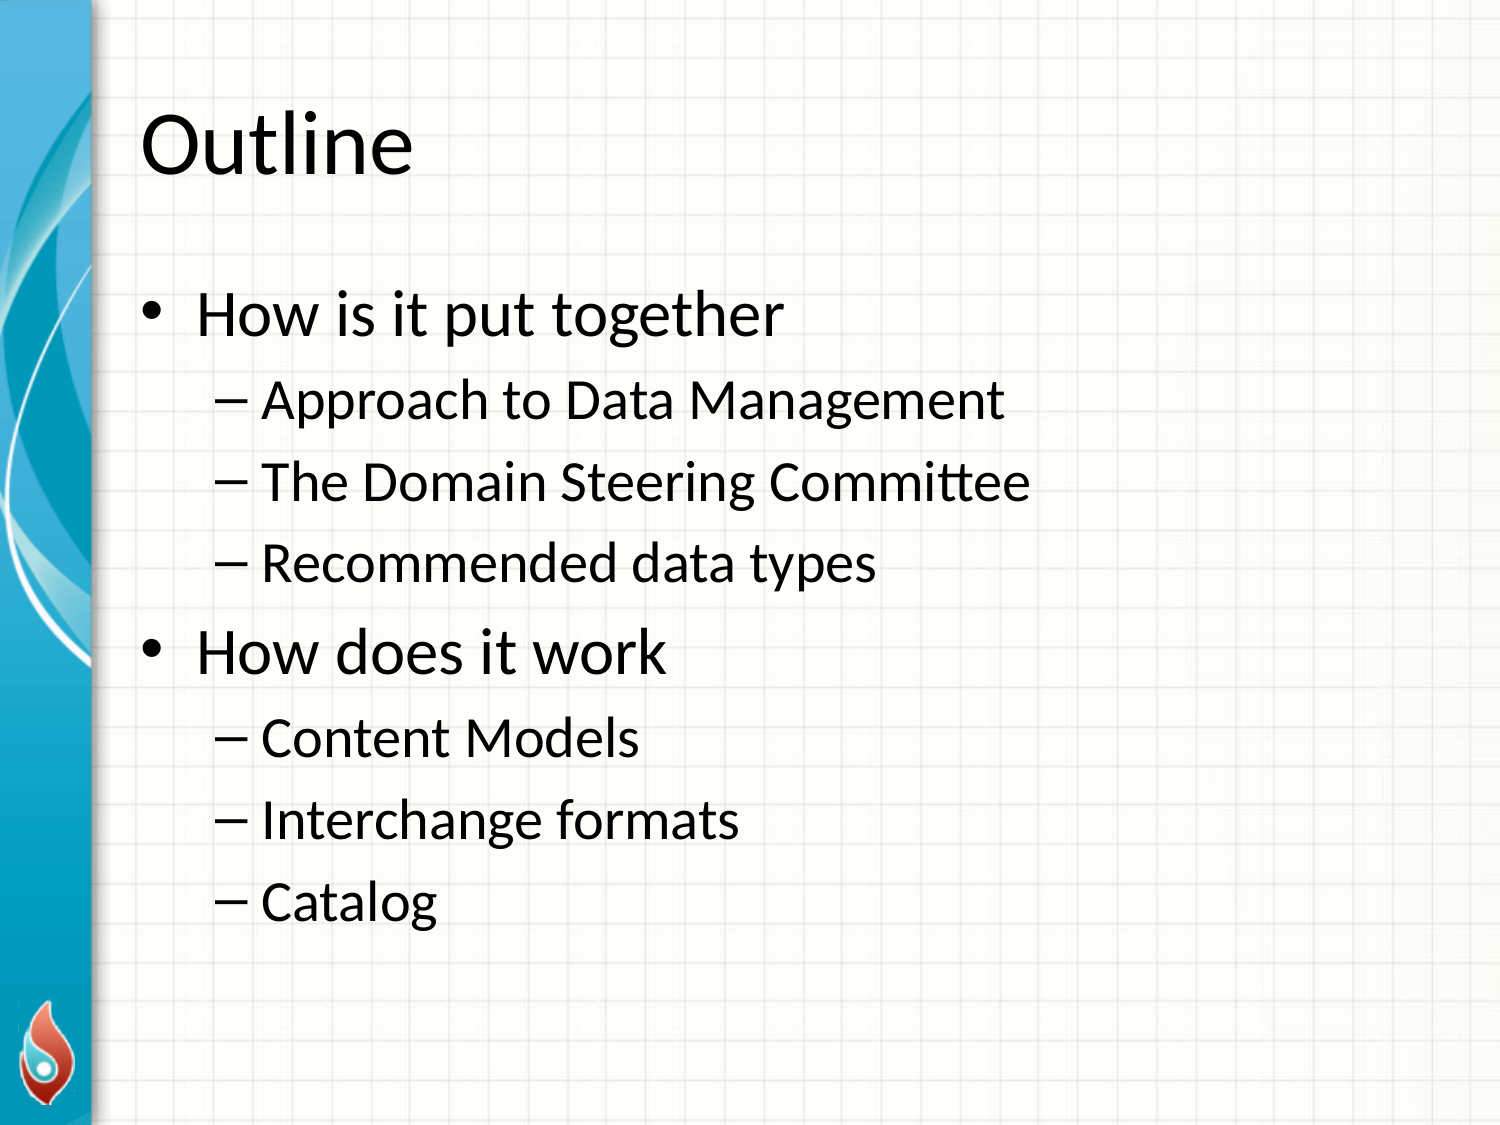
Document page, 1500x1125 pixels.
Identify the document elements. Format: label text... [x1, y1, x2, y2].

picture [0, 0, 1500, 1125]
title Outline [125, 44, 1450, 232]
list How is it put together Approach to Data Management The Domain Steering Committee Recommended data types How does it work Content Models Interchange formats Catalog [125, 261, 1450, 967]
